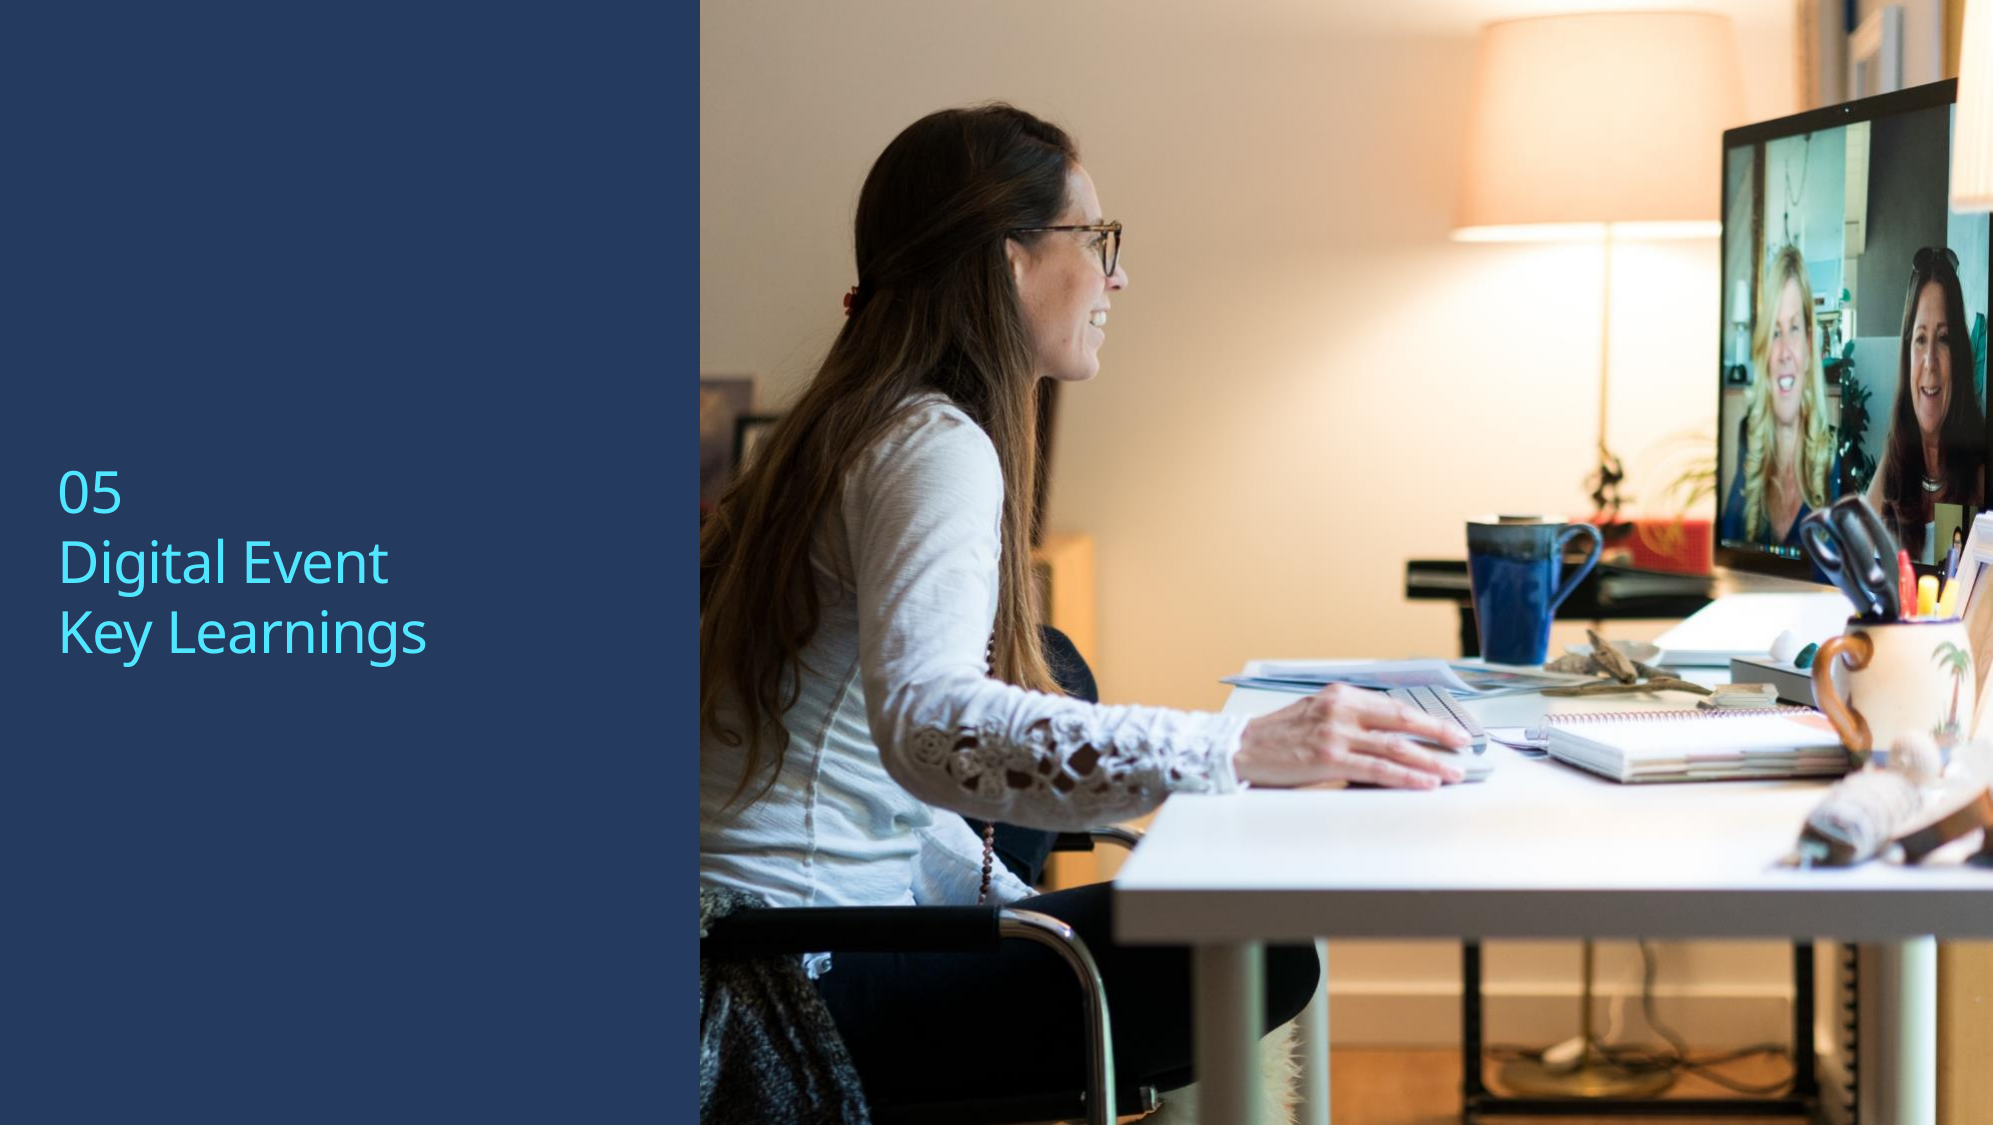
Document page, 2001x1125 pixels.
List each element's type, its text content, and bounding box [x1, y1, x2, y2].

title 05 Digital Event Key Learnings [57, 385, 654, 666]
picture [700, 0, 1993, 1125]
